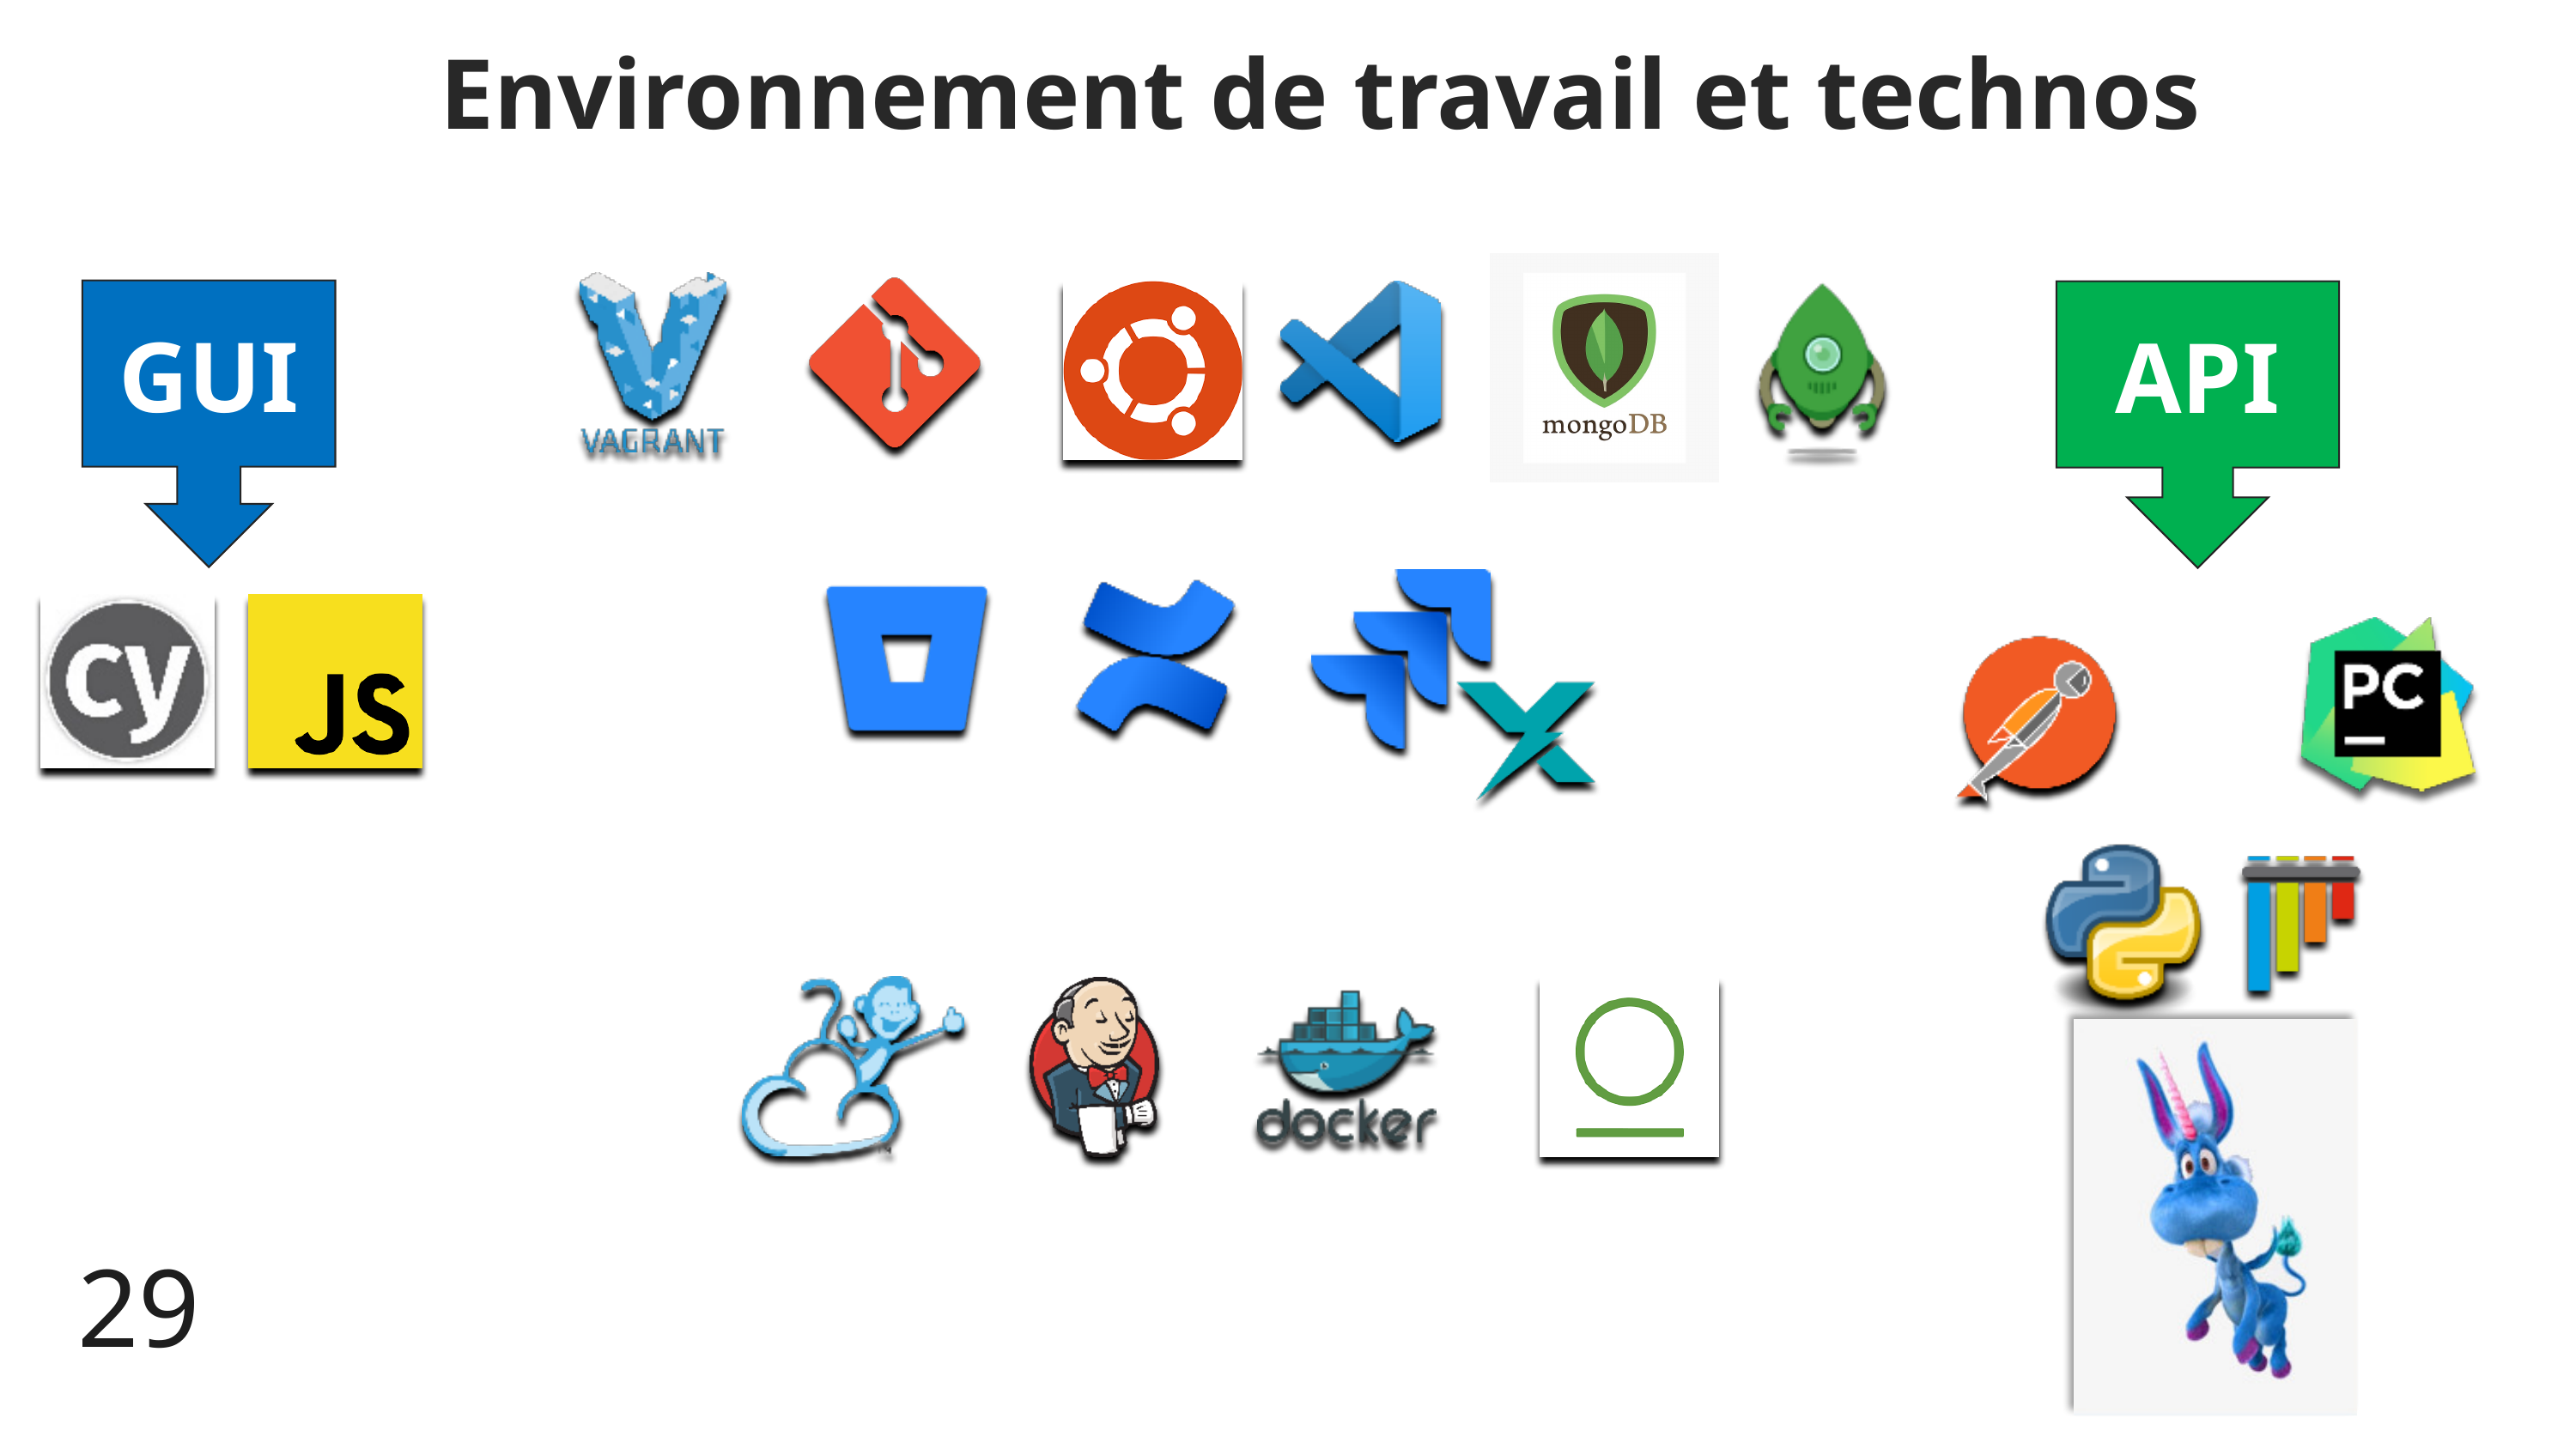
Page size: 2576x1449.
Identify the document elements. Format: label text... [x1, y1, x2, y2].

picture [1540, 977, 1719, 1157]
picture [1257, 977, 1437, 1157]
slide_number 29 [64, 1250, 237, 1393]
picture [817, 569, 997, 749]
text_box Environnement de travail et technos [427, 13, 2294, 157]
picture [1311, 569, 1616, 831]
picture [1066, 567, 1246, 746]
picture [2301, 617, 2476, 791]
picture [1030, 977, 1159, 1157]
picture [1950, 631, 2124, 805]
picture [1490, 253, 1719, 482]
picture [742, 976, 964, 1156]
picture [2215, 831, 2389, 1005]
picture [1063, 281, 1242, 460]
picture [2037, 841, 2211, 1015]
picture [1734, 281, 1913, 460]
picture [2074, 1019, 2357, 1416]
text_box GUI [81, 279, 337, 569]
picture [580, 272, 726, 452]
picture [248, 594, 422, 768]
text_box API [2055, 280, 2341, 570]
picture [805, 273, 985, 452]
picture [1280, 281, 1441, 442]
picture [40, 594, 215, 768]
